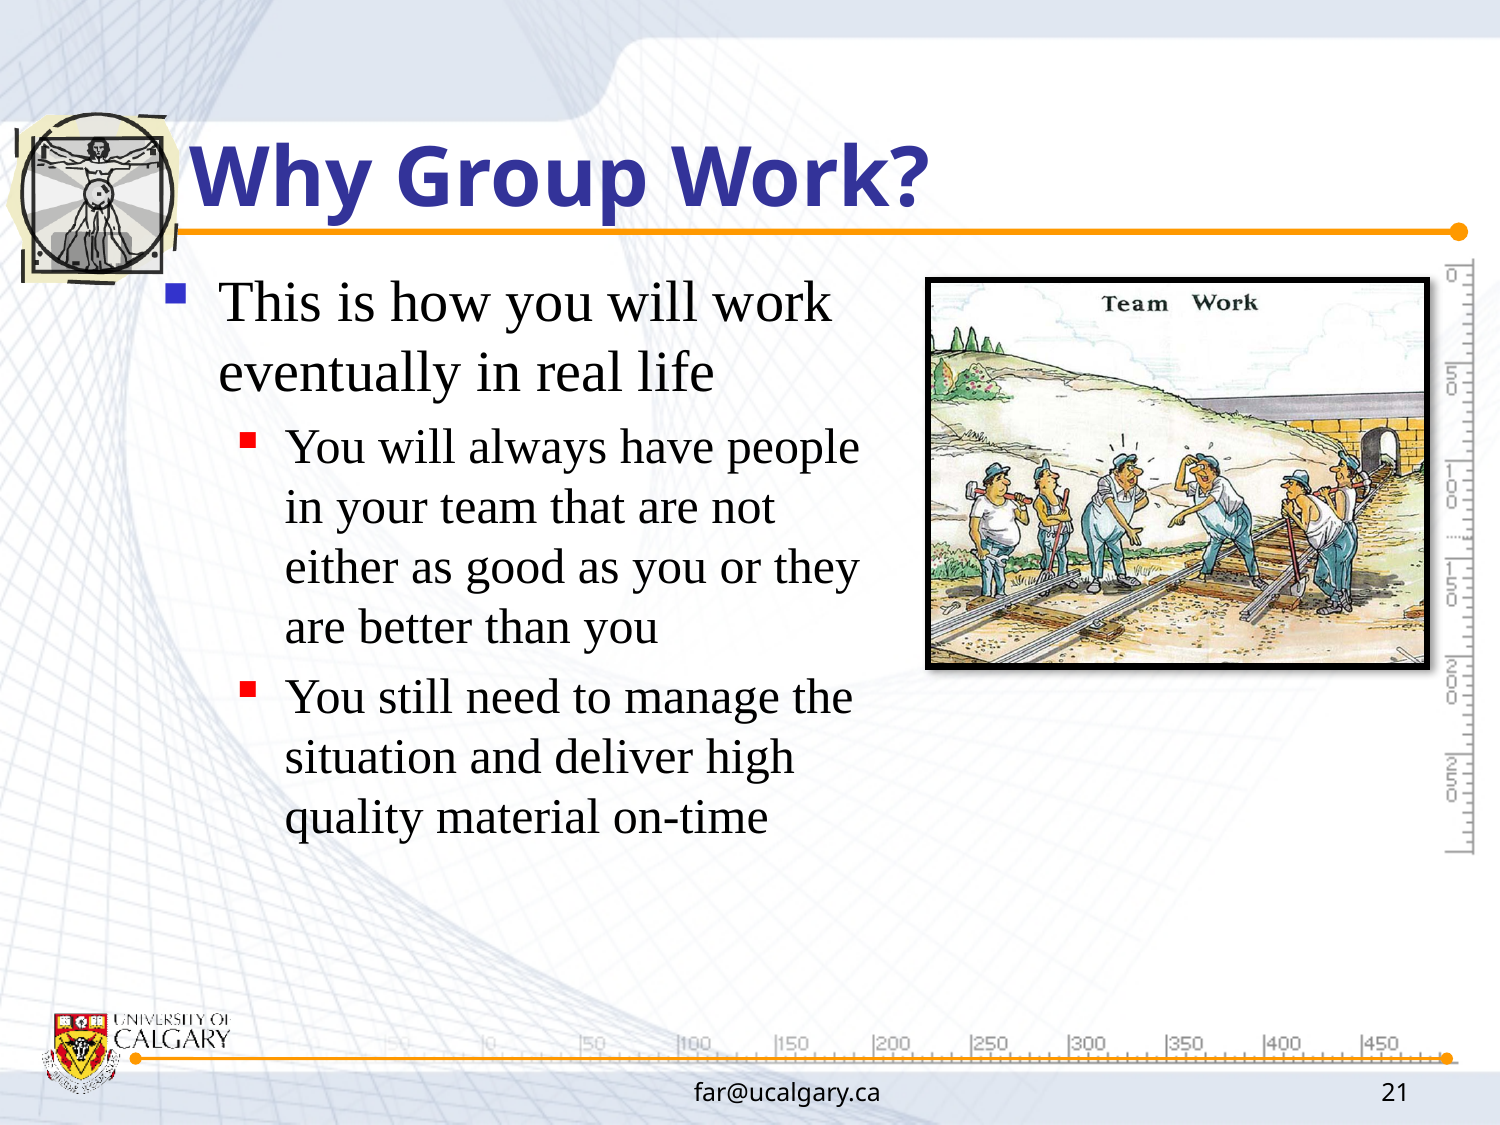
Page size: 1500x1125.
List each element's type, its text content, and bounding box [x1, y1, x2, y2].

picture [0, 0, 1500, 1125]
slide_number 21 [1112, 1051, 1426, 1118]
title Why Group Work? [174, 42, 1468, 231]
footer far@ucalgary.ca [549, 1051, 1026, 1118]
list This is how you will work eventually in real life You will always have people in your team that are not either as good as you or they are better than you You still need to manage the situation and deliver high quality material on-time [147, 255, 916, 1000]
